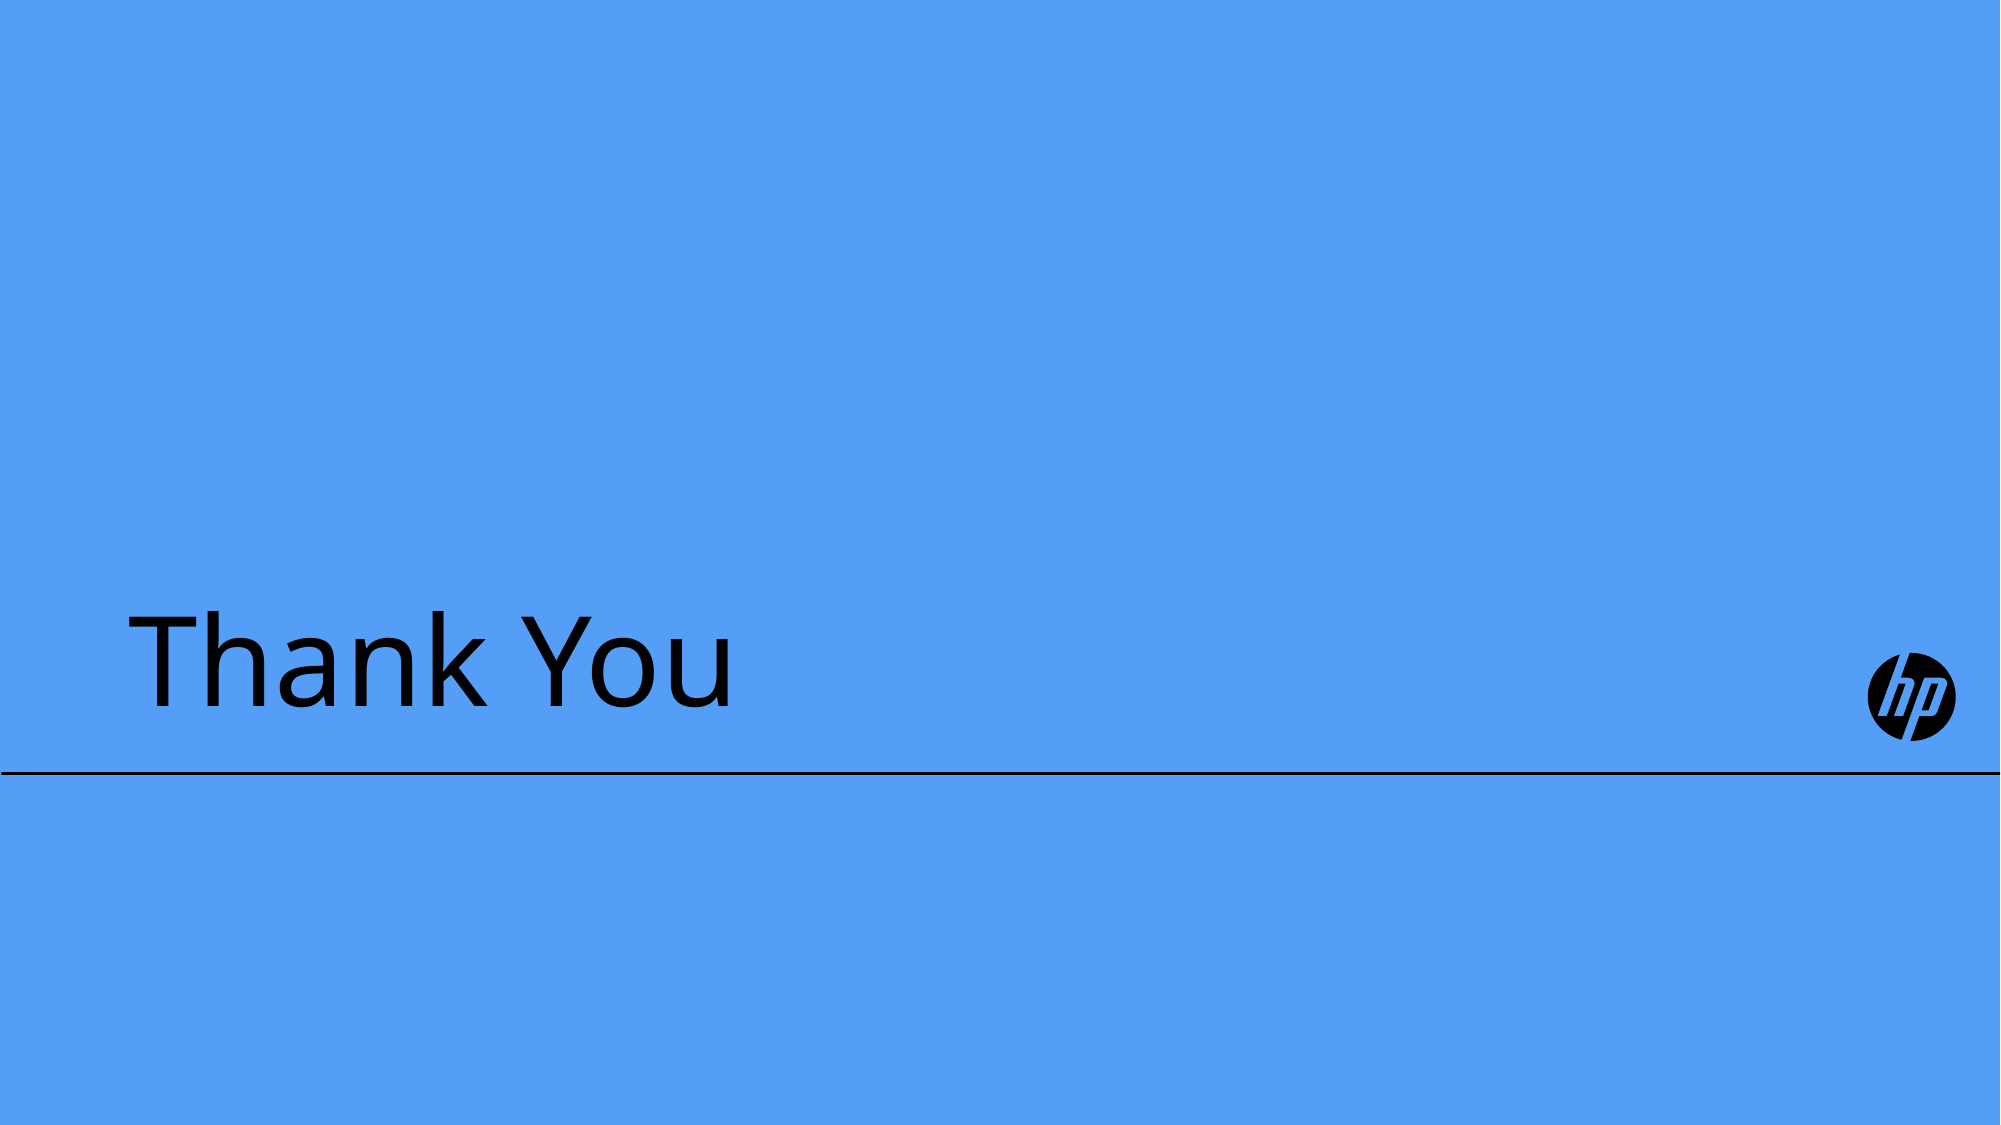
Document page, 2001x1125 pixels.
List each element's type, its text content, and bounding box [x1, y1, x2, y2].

list Thank You [128, 314, 2000, 743]
